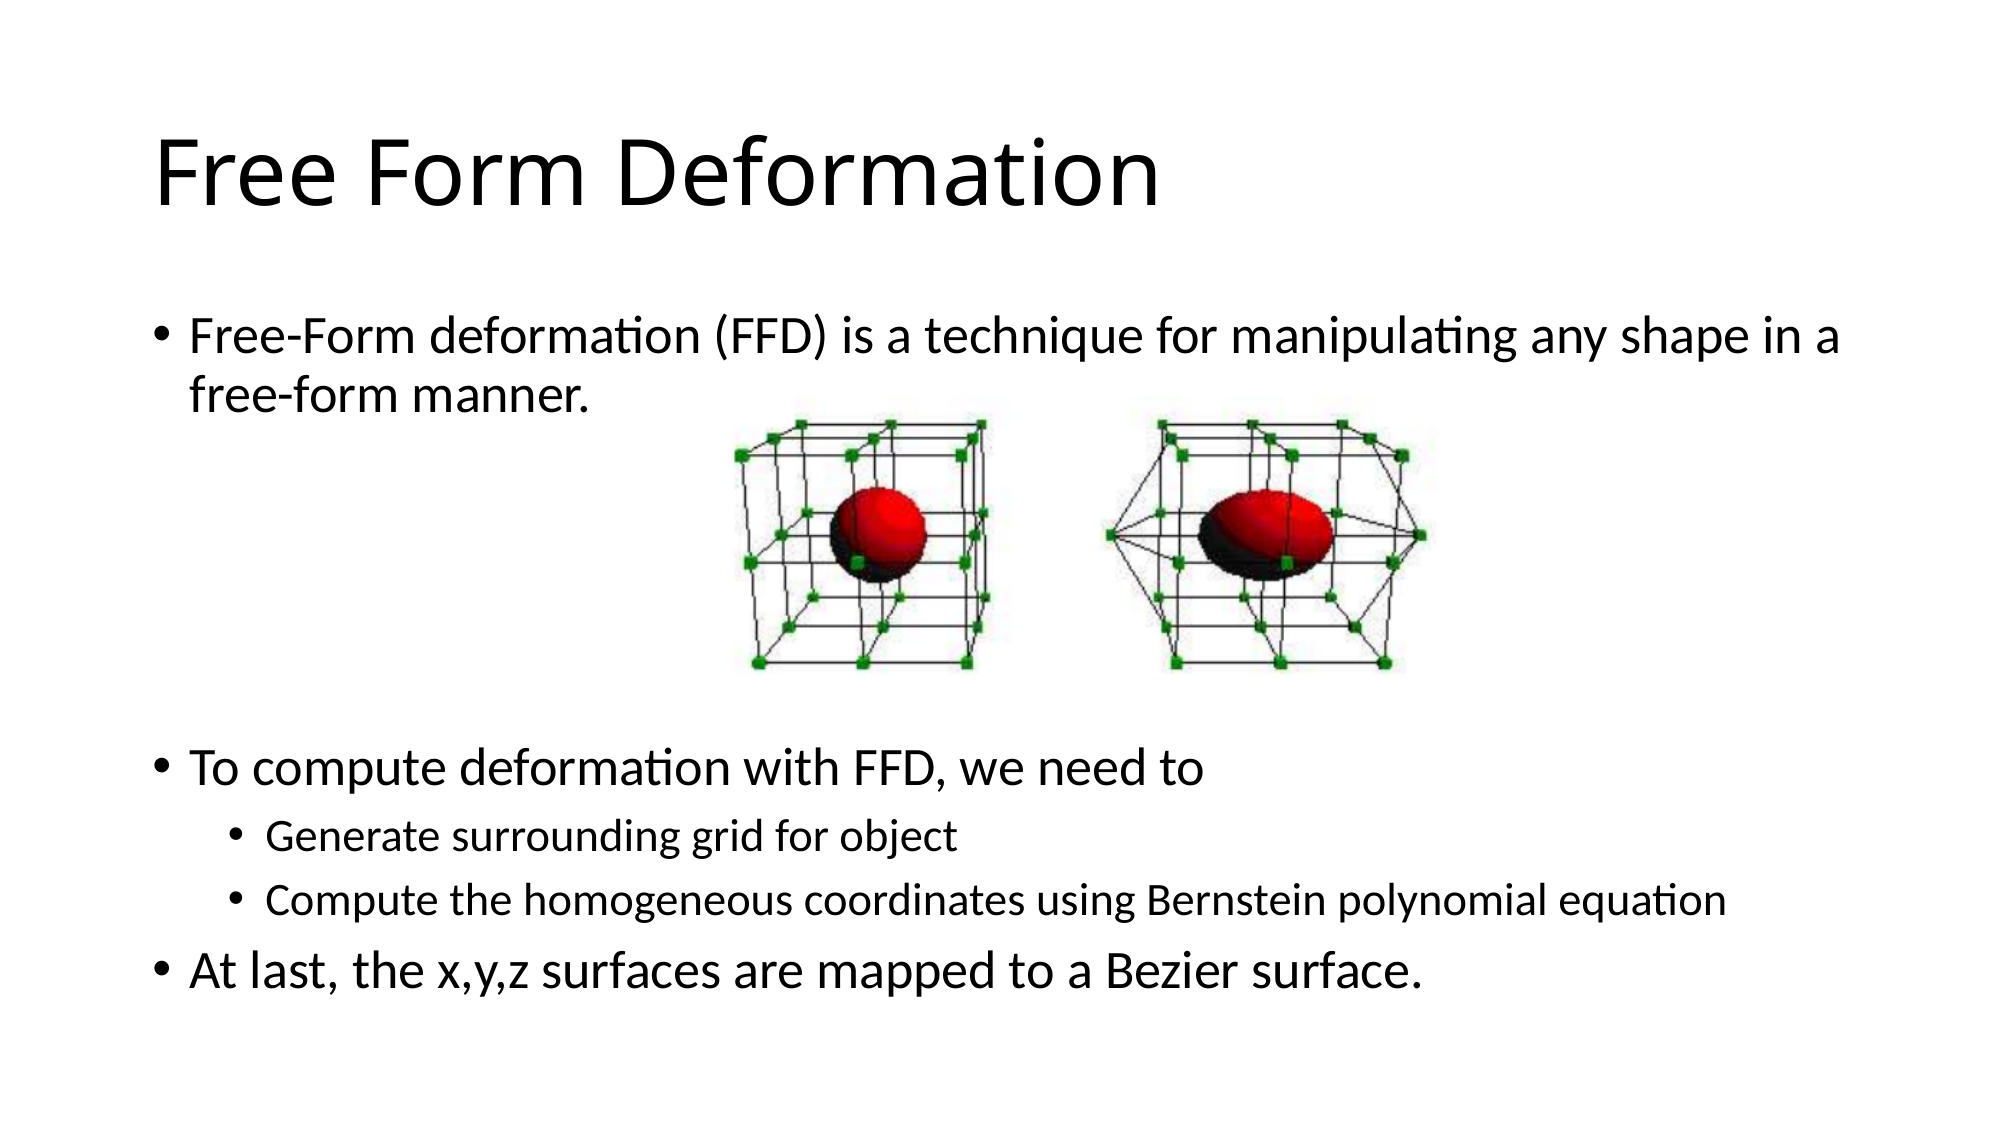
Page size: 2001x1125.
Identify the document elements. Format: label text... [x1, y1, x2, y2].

list Free-Form deformation (FFD) is a technique for manipulating any shape in a free-form manner. To compute deformation with FFD, we need to Generate surrounding grid for object Compute the homogeneous coordinates using Bernstein polynomial equation At last, the x,y,z surfaces are mapped to a Bezier surface. [137, 299, 1863, 1014]
title Free Form Deformation [137, 59, 1863, 278]
picture [680, 388, 1491, 694]
